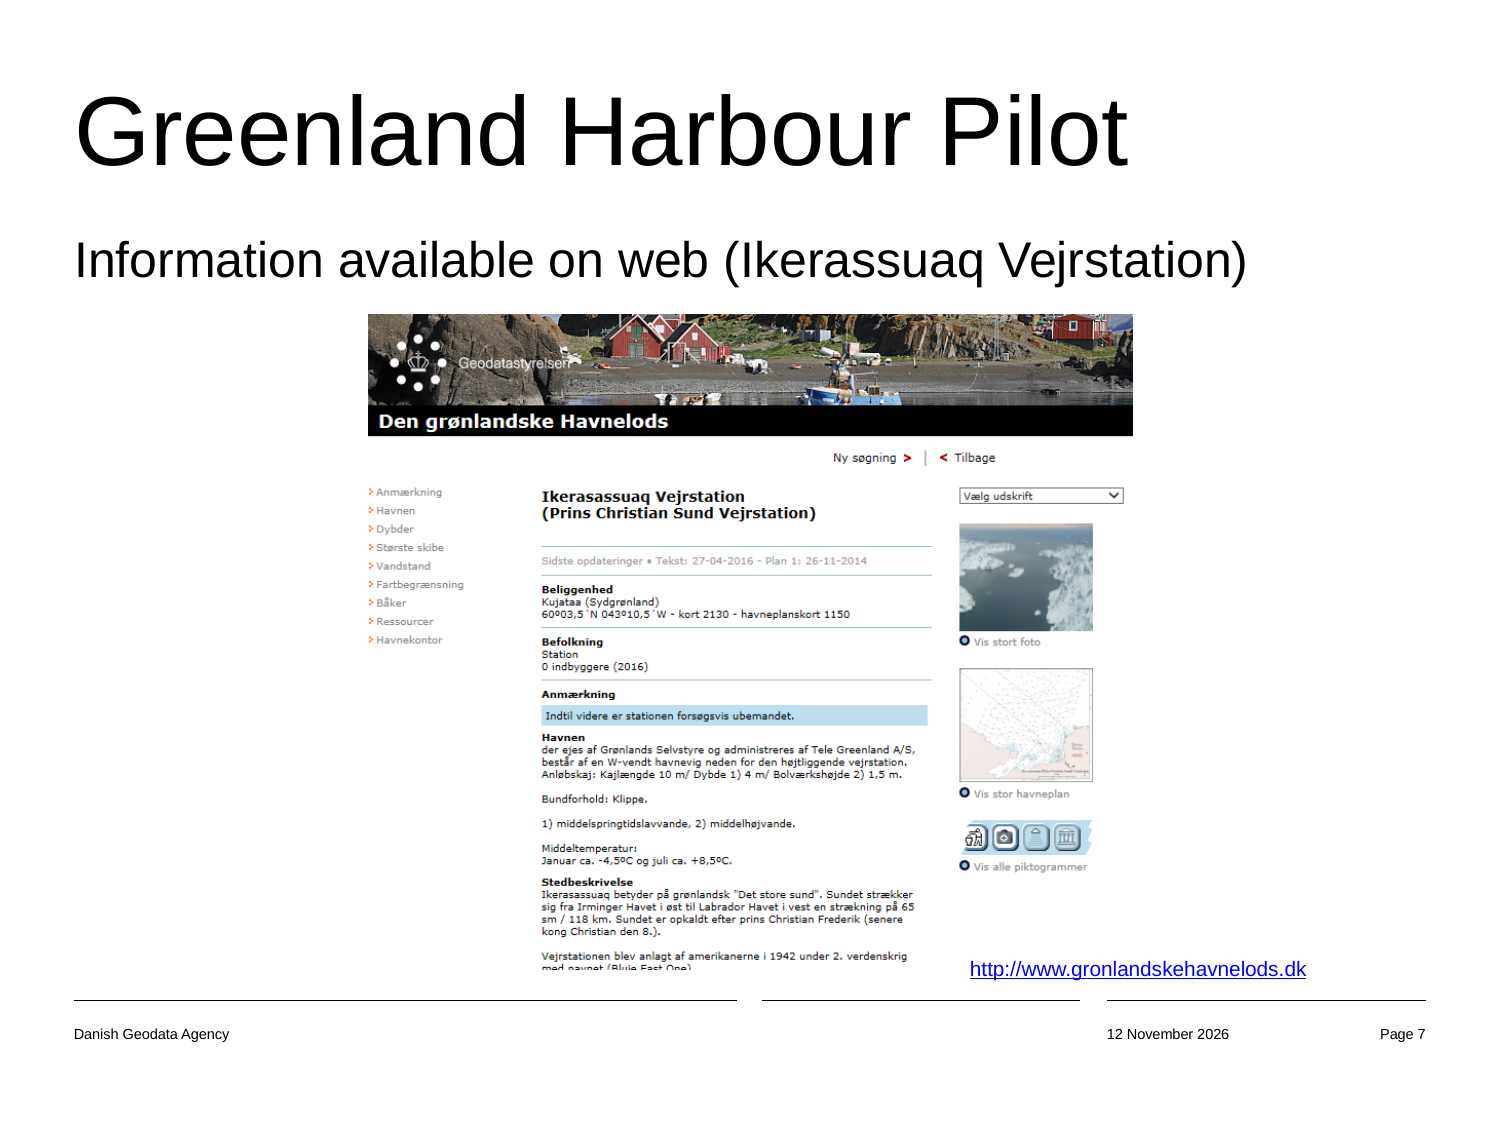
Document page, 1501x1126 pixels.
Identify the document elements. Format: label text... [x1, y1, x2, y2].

text_box http://www.gronlandskehavnelods.dk [955, 948, 1416, 989]
title Greenland Harbour Pilot Information available on web (Ikerassuaq Vejrstation) [74, 82, 1426, 295]
footer Danish Geodata Agency [73, 1024, 737, 1085]
slide_number Page 7 [1305, 1024, 1426, 1085]
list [367, 314, 1133, 971]
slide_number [1106, 1024, 1295, 1085]
